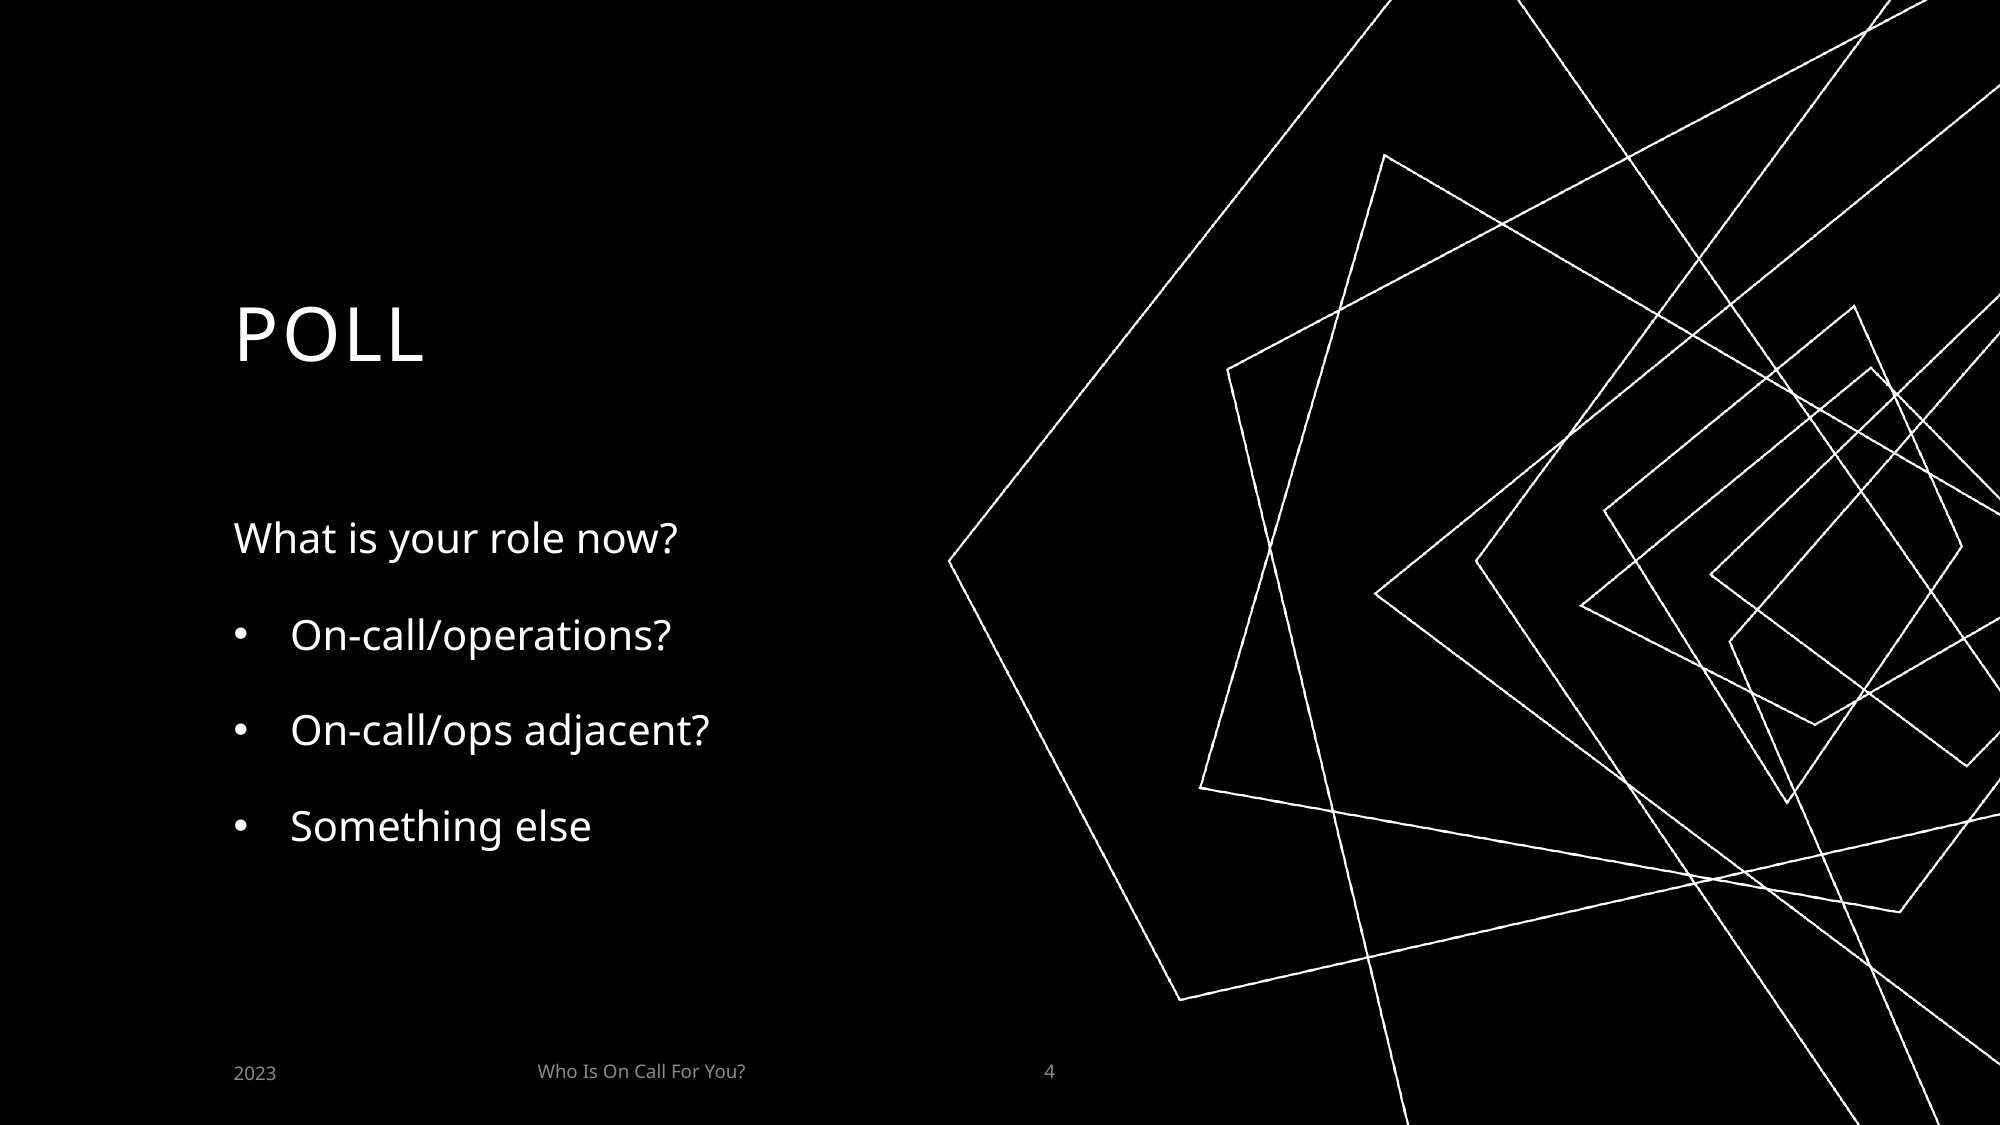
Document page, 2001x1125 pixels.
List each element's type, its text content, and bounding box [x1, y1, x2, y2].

footer Who Is On Call For You? [437, 1042, 846, 1103]
slide_number 4 [908, 1042, 1071, 1103]
picture [900, 0, 2000, 1125]
list What is your role now? On-call/operations? On-call/ops adjacent? Something else [218, 479, 772, 924]
slide_number 2023 [218, 1042, 381, 1103]
title POLL [218, 167, 694, 385]
